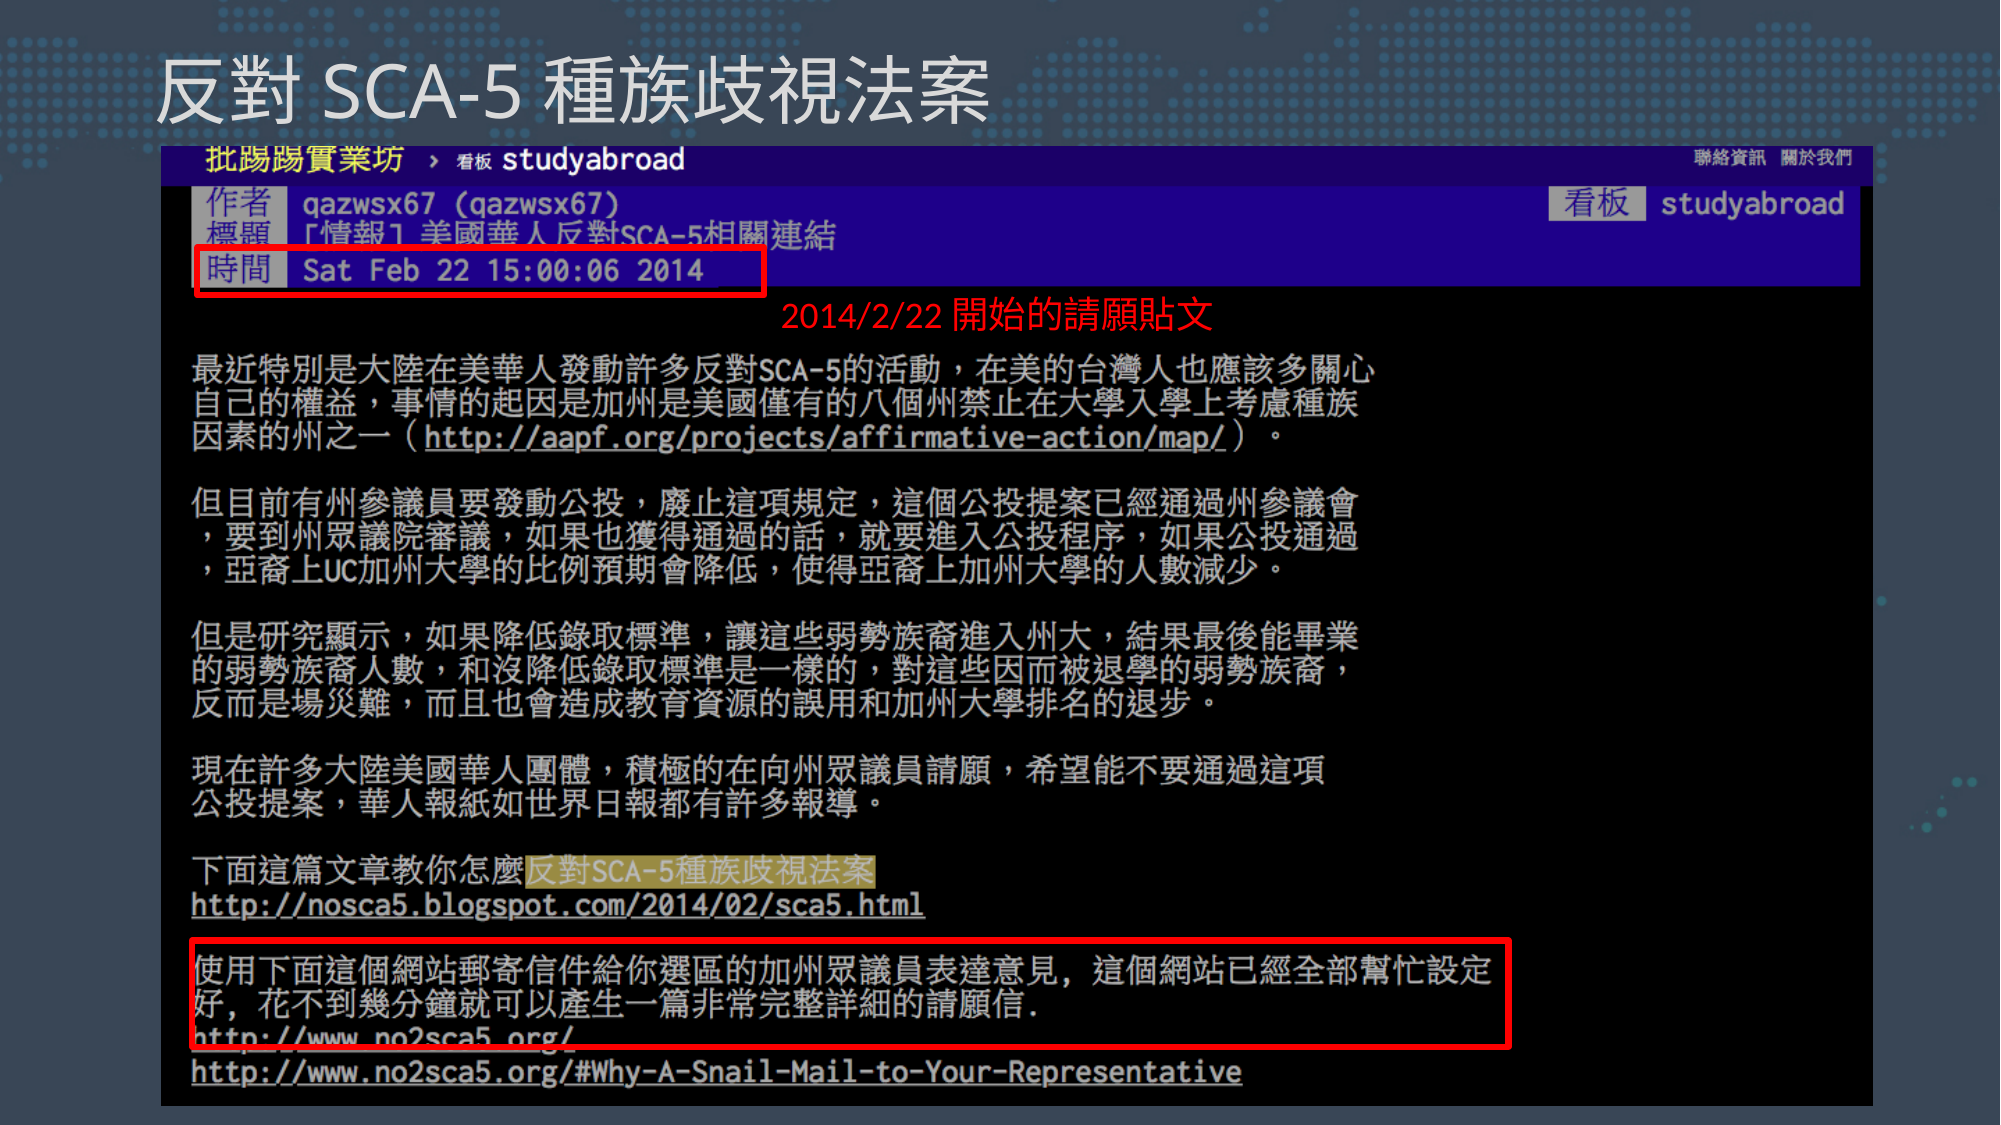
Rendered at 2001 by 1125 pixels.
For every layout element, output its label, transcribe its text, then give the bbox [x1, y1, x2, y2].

picture [0, 0, 2000, 1125]
text_box 反對SCA-5種族歧視法案 [138, 42, 1863, 147]
